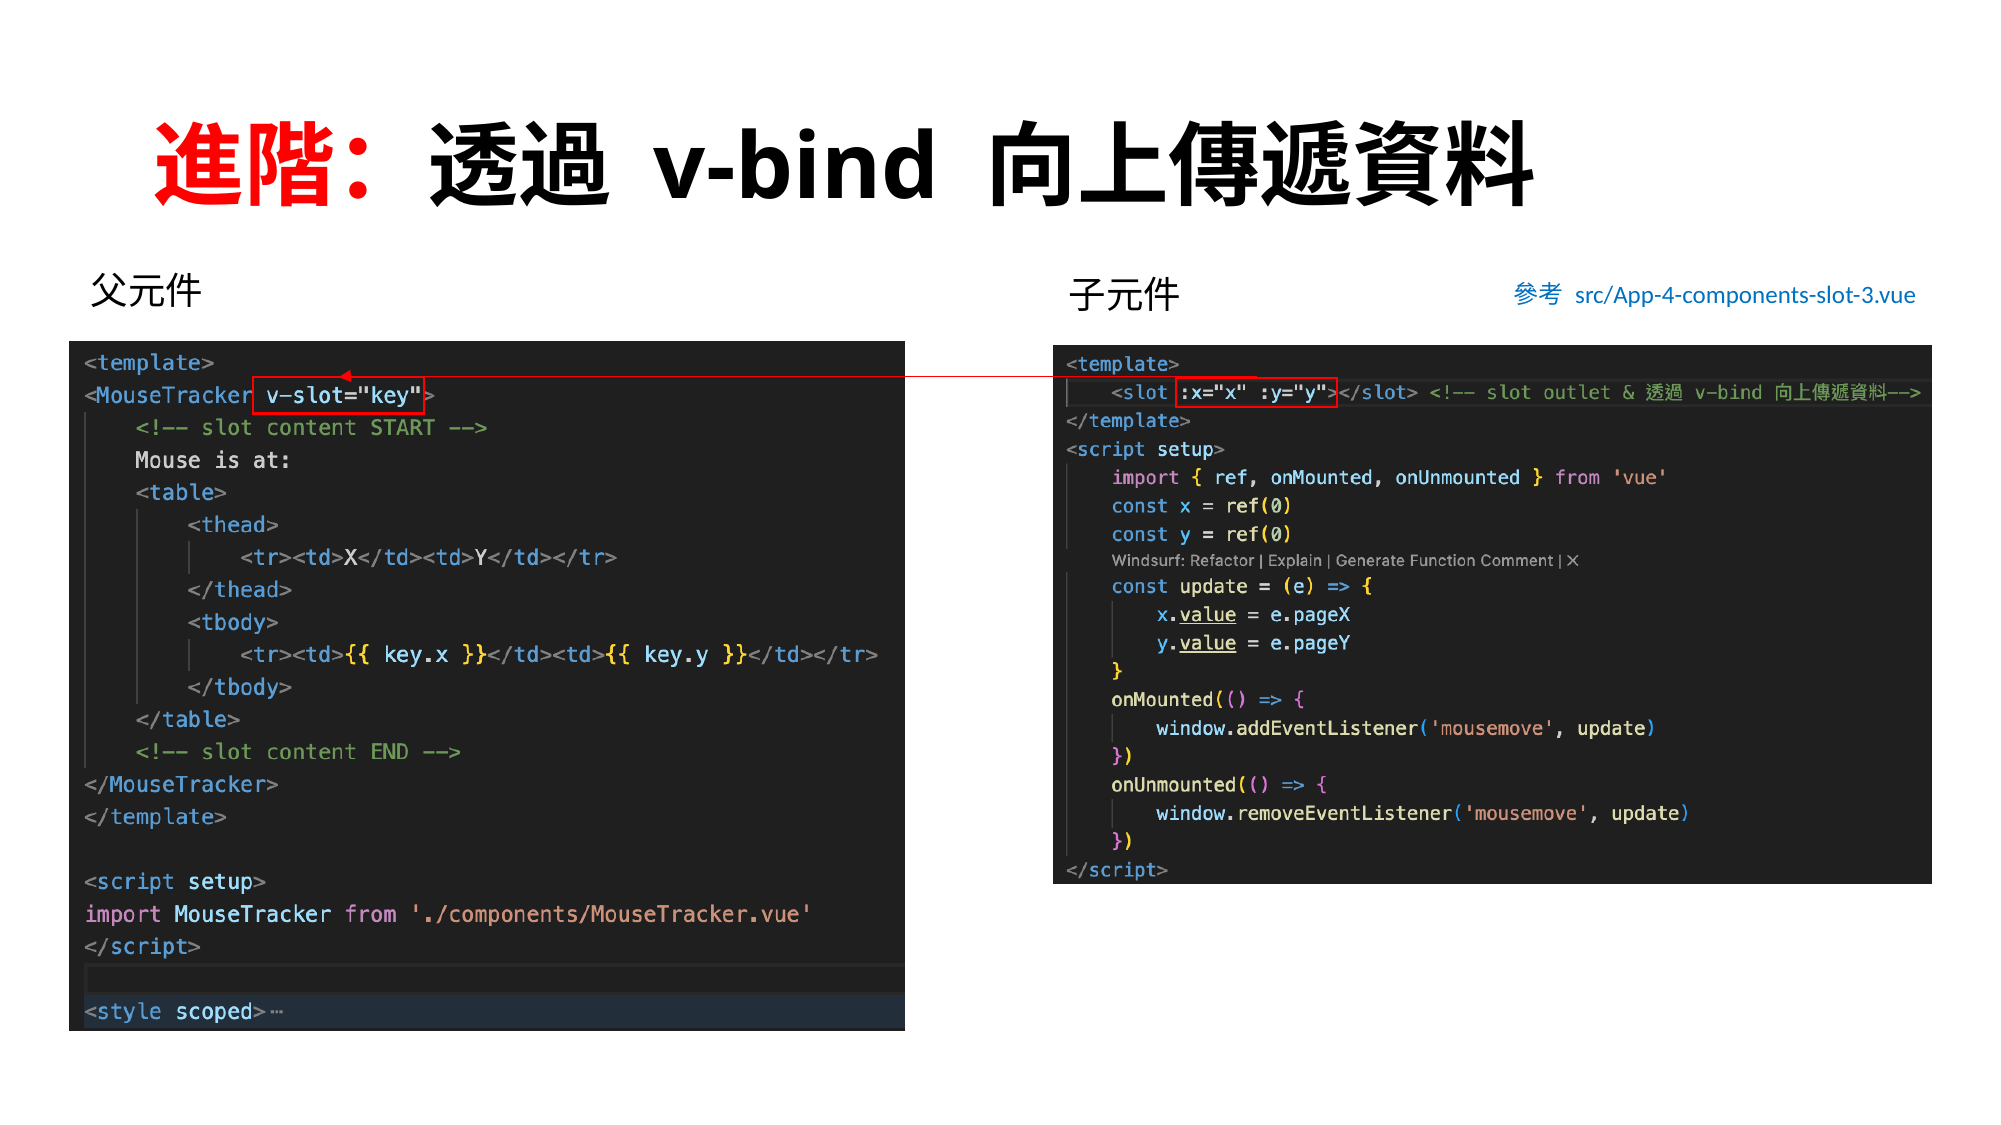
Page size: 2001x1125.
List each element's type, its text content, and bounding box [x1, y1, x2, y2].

picture [69, 341, 905, 1031]
text_box 父元件 [75, 259, 219, 319]
title 進階：透過 v-bind 向上傳遞資料 [137, 59, 796, 278]
picture [1053, 345, 1932, 884]
text_box 子元件 [1054, 263, 1197, 324]
text_box 參考 src/App-4-components-slot-3.vue [1498, 271, 1932, 316]
title 進階：透過 v-bind 向上傳遞資料 [798, 59, 1863, 278]
